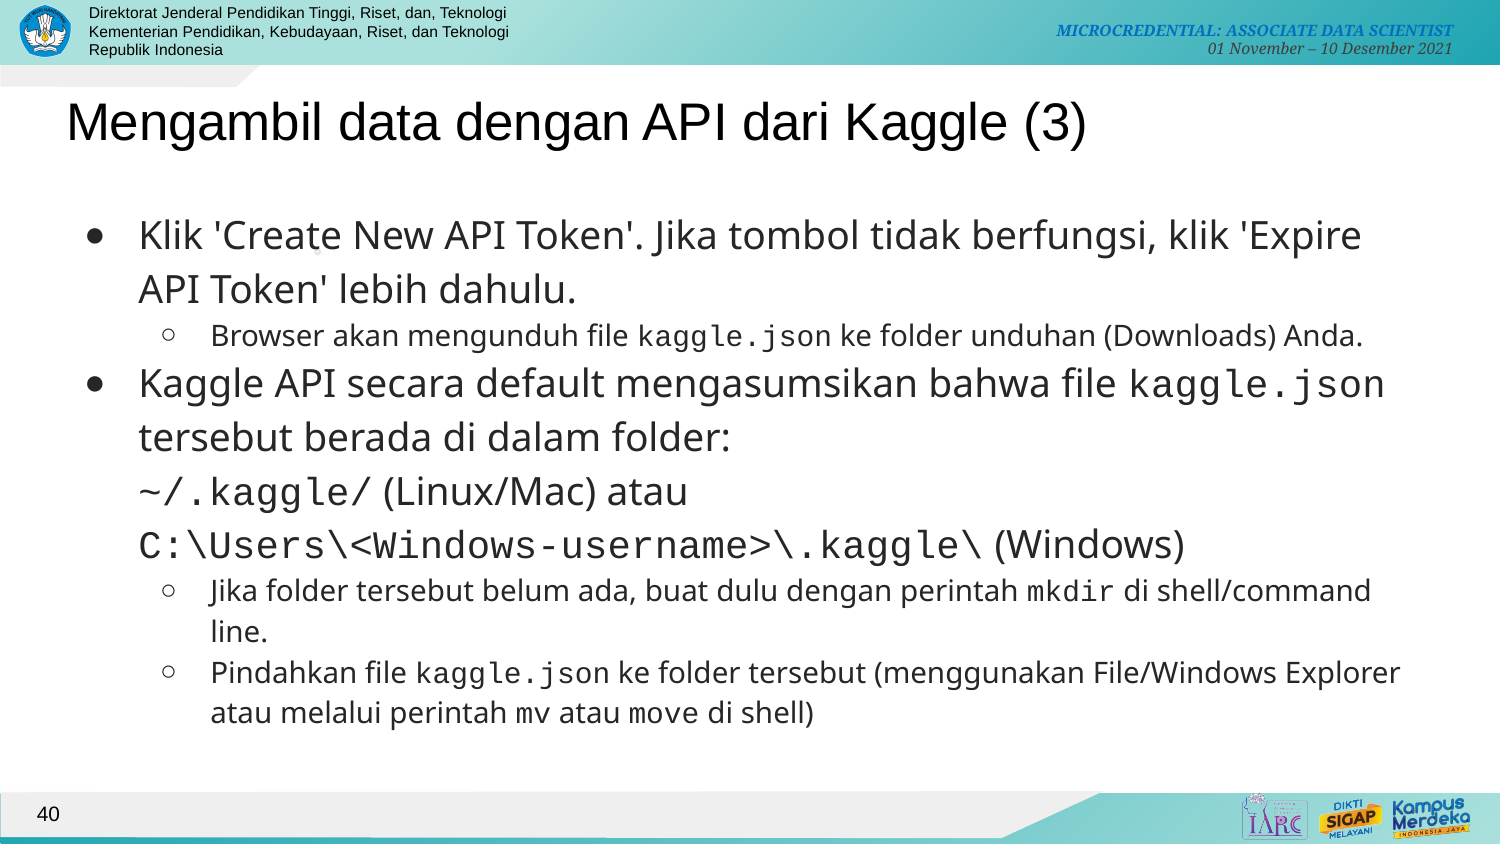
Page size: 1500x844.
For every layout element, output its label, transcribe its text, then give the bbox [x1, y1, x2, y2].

picture [1393, 798, 1470, 839]
title Mengambil data dengan API dari Kaggle (3) [51, 72, 1449, 167]
picture [16, 3, 74, 61]
list Klik 'Create New API Token'. Jika tombol tidak berfungsi, klik 'Expire API Token' lebih dahulu. Browser akan mengunduh file kaggle.json ke folder unduhan (Downloads) Anda. Kaggle API secara default mengasumsikan bahwa file kaggle.json tersebut berada di dalam folder: ~/.kaggle/ (Linux/Mac) atau C:\Users\<Windows-username>\.kaggle\ (Windows) Jika folder tersebut belum ada, buat dulu dengan perintah mkdir di shell/command line. Pindahkan file kaggle.json ke folder tersebut (menggunakan File/Windows Explorer atau melalui perintah mv atau move di shell) [51, 189, 1449, 750]
picture [1319, 796, 1382, 842]
picture [0, 65, 1500, 843]
slide_number 40 [0, 790, 75, 836]
